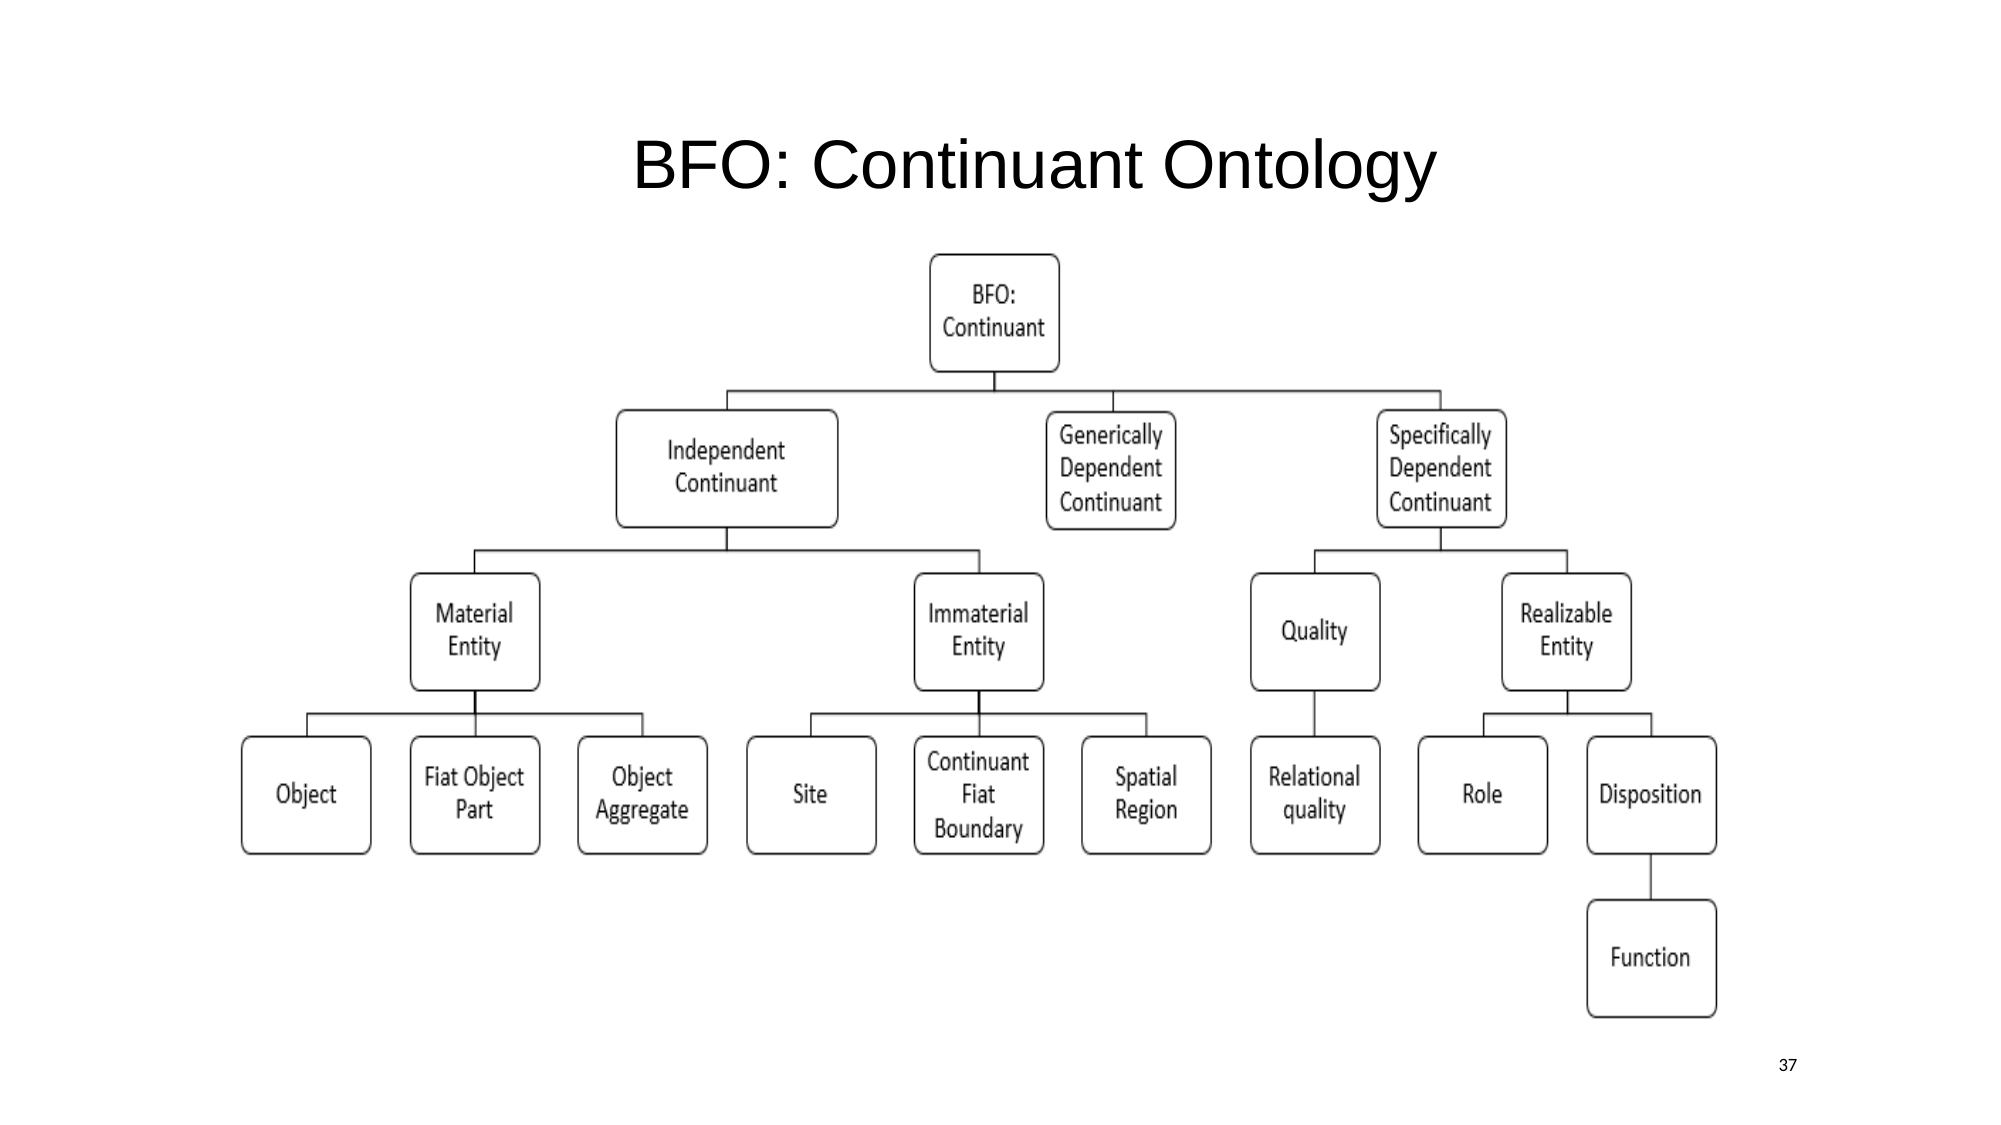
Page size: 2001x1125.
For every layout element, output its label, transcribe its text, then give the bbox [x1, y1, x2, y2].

slide_number 37 [1433, 1025, 1813, 1103]
title BFO: Continuant Ontology [210, 114, 1710, 206]
picture [209, 206, 1751, 1056]
